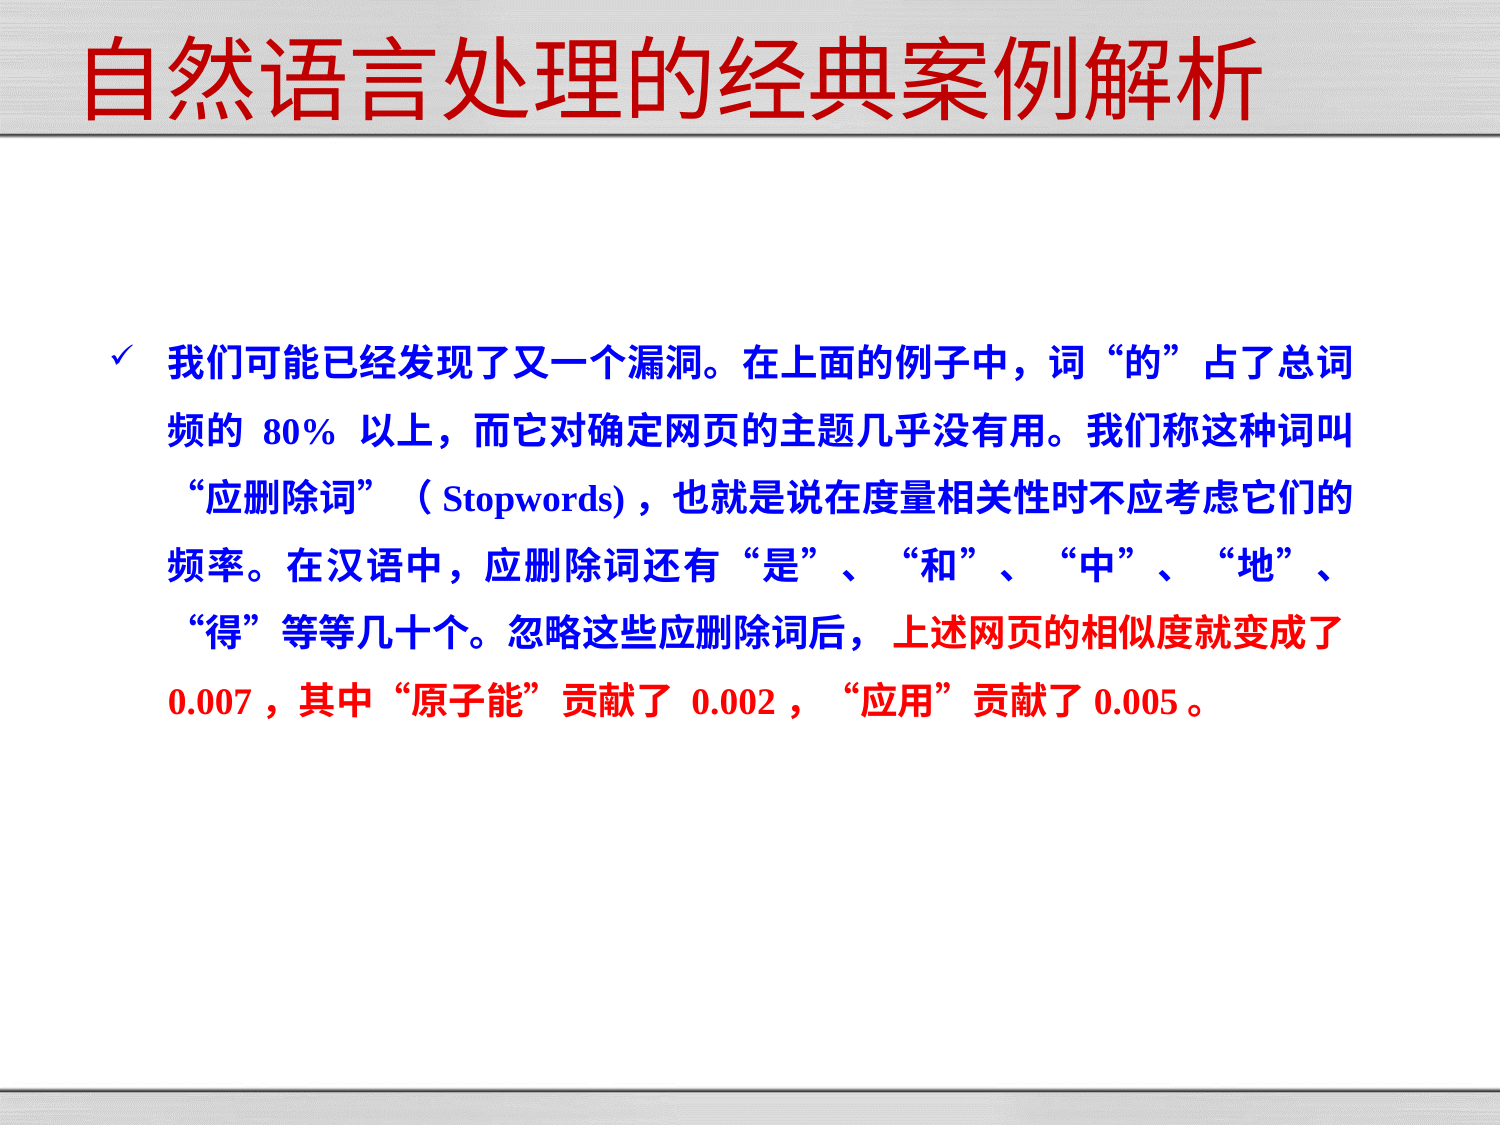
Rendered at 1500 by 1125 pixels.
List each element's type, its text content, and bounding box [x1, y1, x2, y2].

text_box 自然语言处理的经典案例解析 [0, 14, 1360, 140]
list 我们可能已经发现了又一个漏洞。在上面的例子中，词“的”占了总词频的 80% 以上，而它对确定网页的主题几乎没有用。我们称这种词叫“应删除词”（Stopwords)，也就是说在度量相关性时不应考虑它们的频率。在汉语中，应删除词还有“是”、“和”、“中”、“地”、“得”等等几十个。忽略这些应删除词后， 上述网页的相似度就变成了0.007，其中“原子能”贡献了 0.002，“应用”贡献了0.005。 [93, 309, 1369, 739]
picture [0, 0, 1500, 1125]
